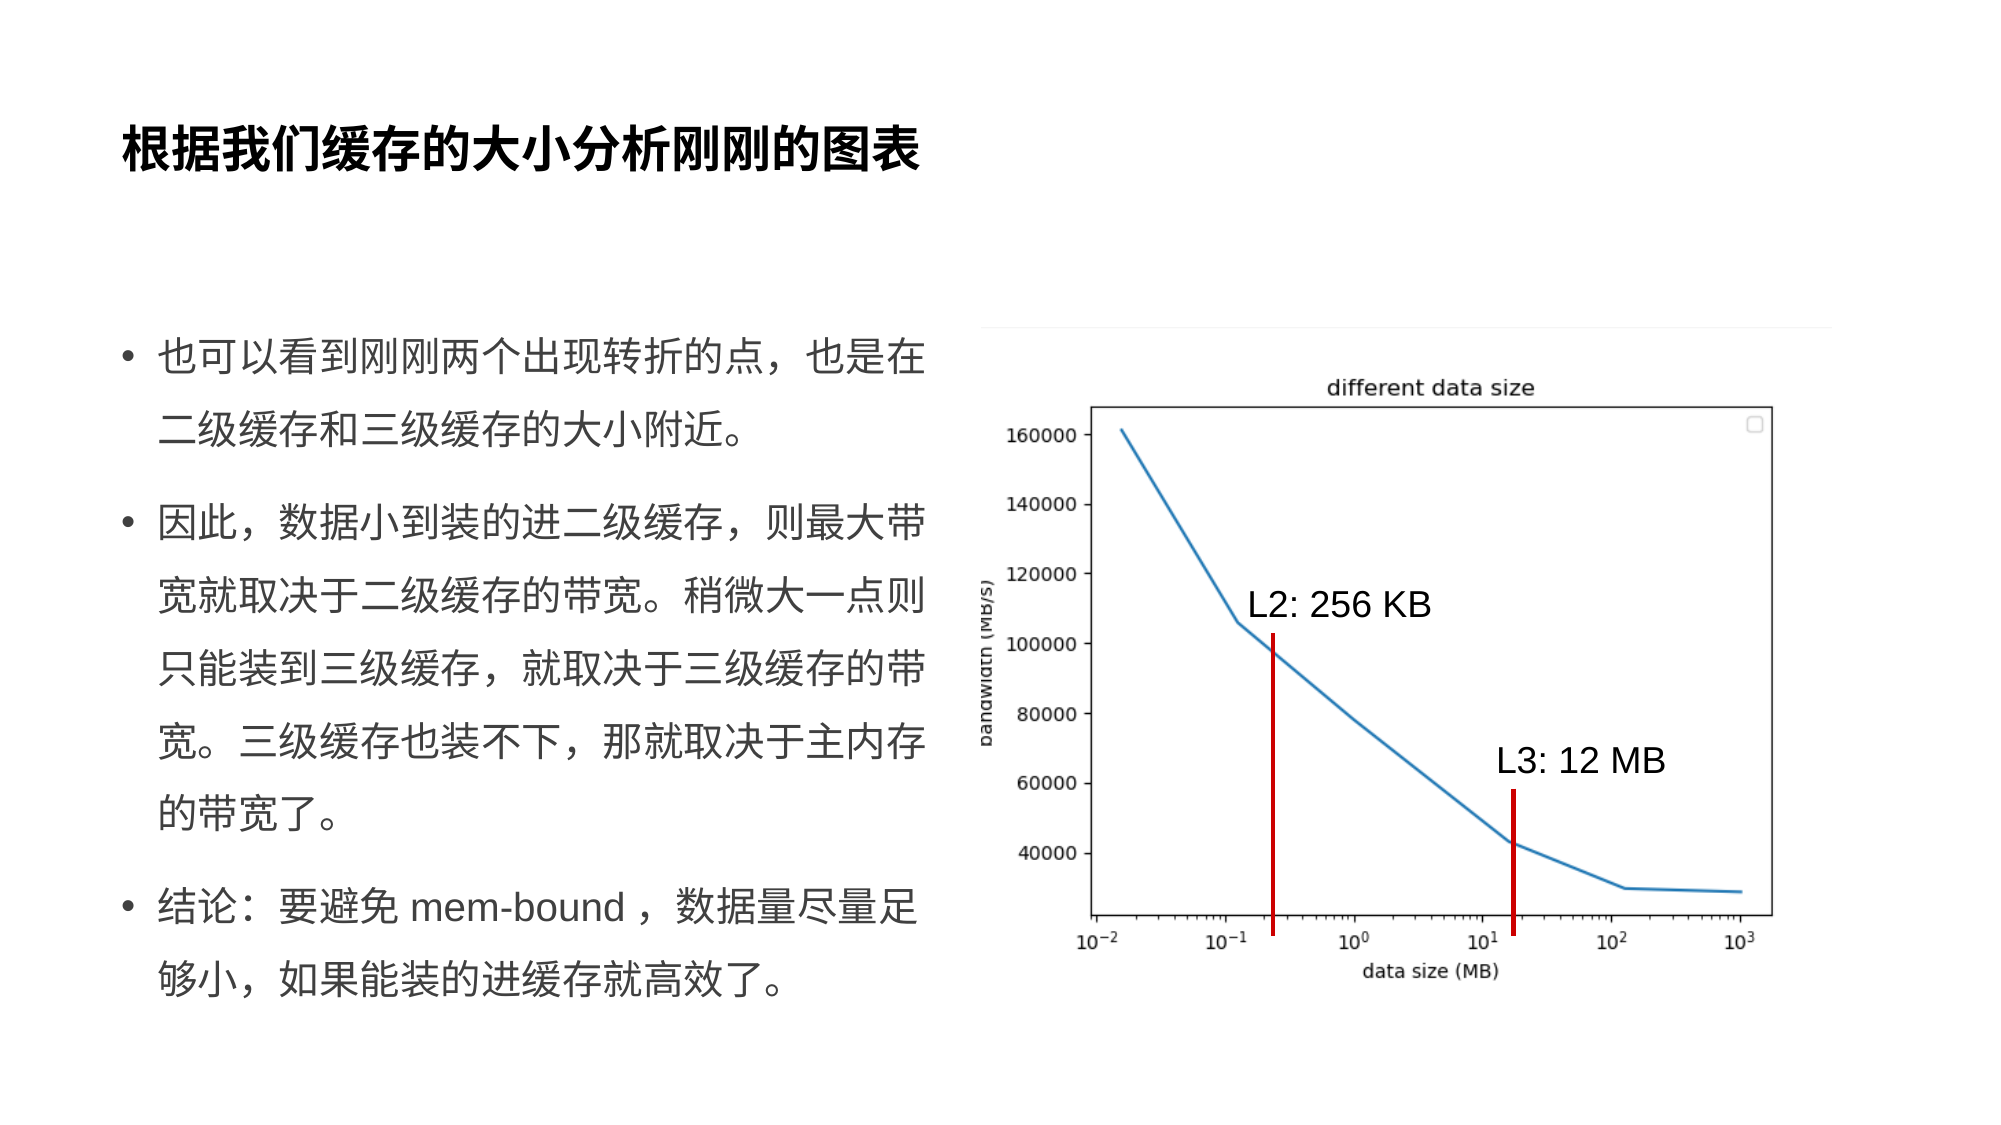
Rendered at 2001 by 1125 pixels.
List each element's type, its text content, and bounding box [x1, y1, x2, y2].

list 也可以看到刚刚两个出现转折的点，也是在二级缓存和三级缓存的大小附近。 因此，数据小到装的进二级缓存，则最大带宽就取决于二级缓存的带宽。稍微大一点则只能装到三级缓存，就取决于三级缓存的带宽。三级缓存也装不下，那就取决于主内存的带宽了。 结论：要避免mem-bound，数据量尽量足够小，如果能装的进缓存就高效了。 [106, 299, 957, 1014]
title 根据我们缓存的大小分析刚刚的图表 [106, 42, 1832, 260]
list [981, 327, 1832, 985]
